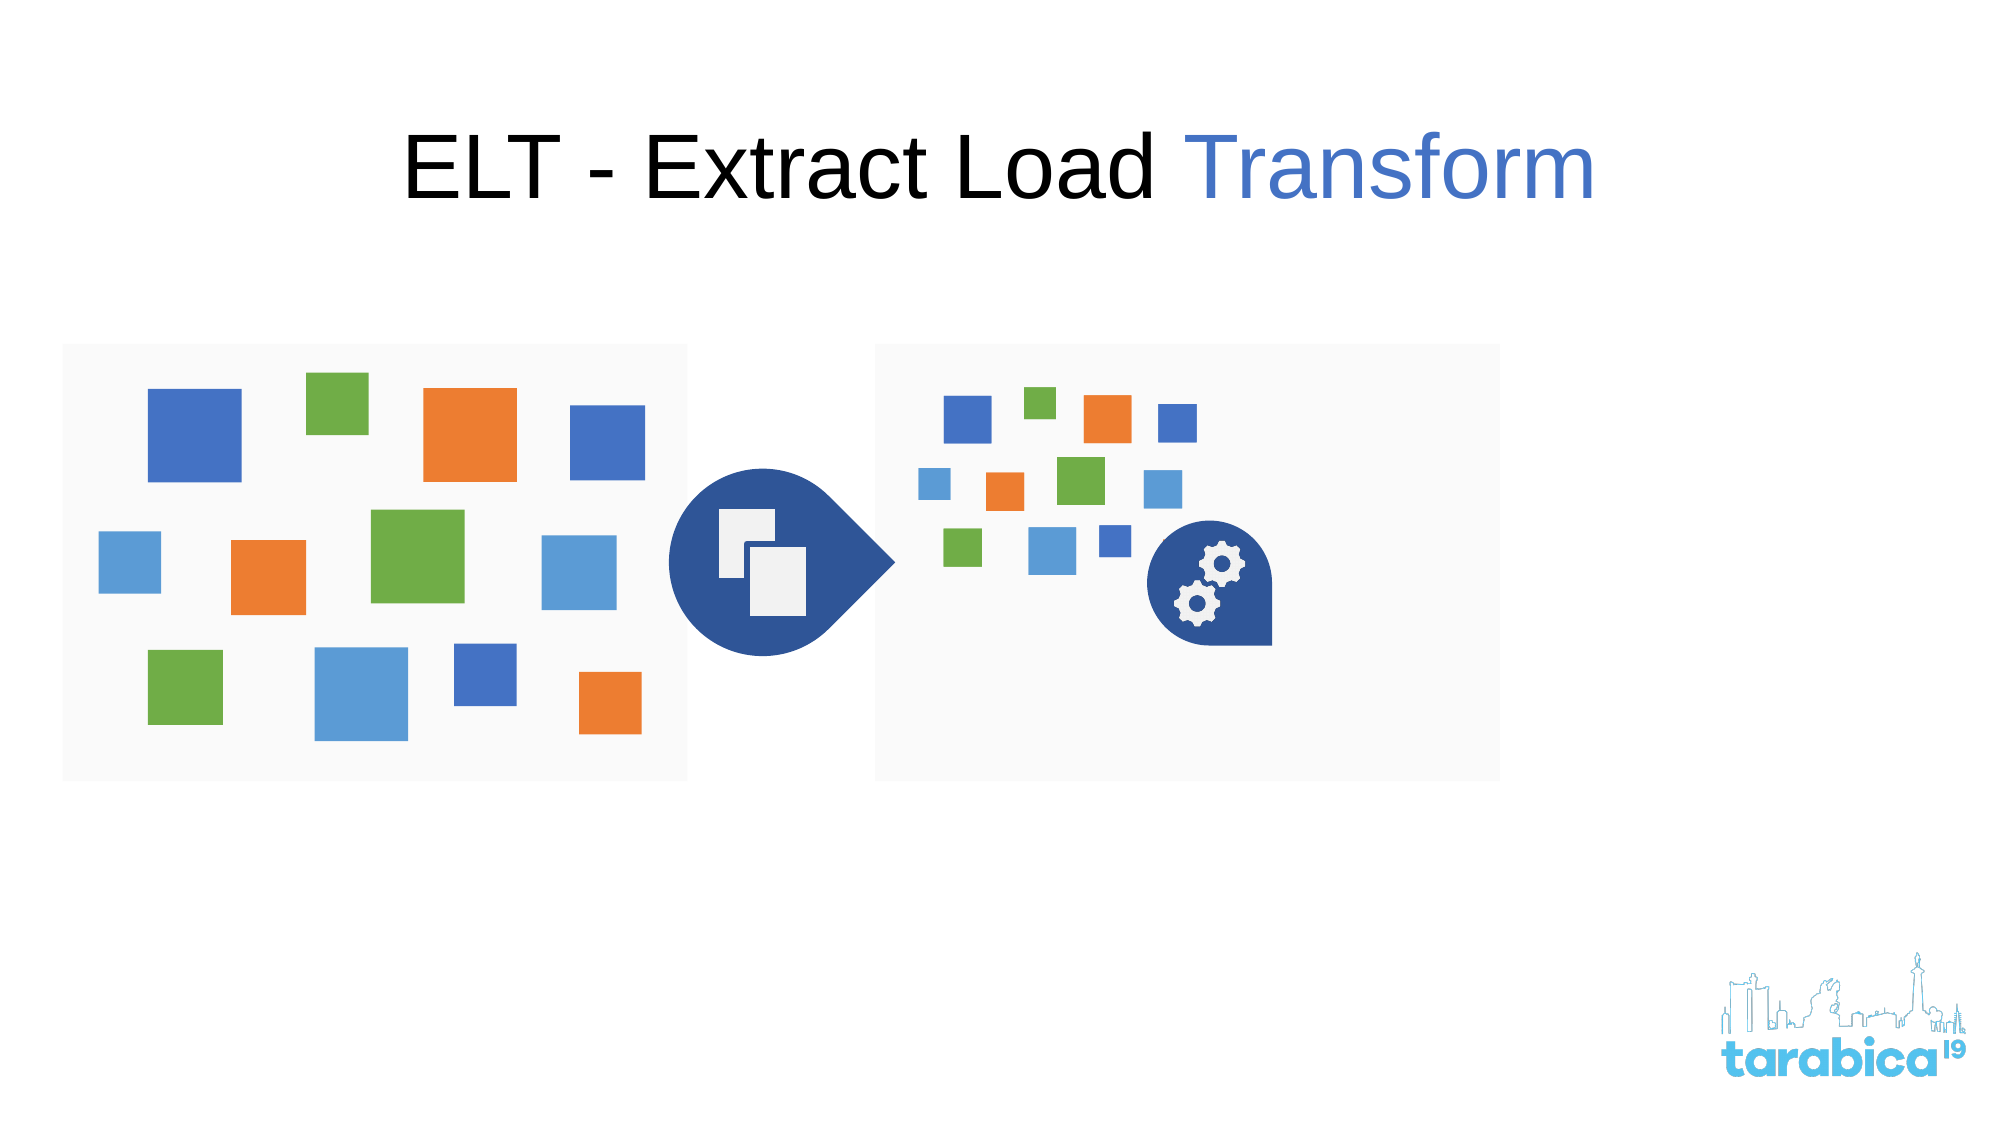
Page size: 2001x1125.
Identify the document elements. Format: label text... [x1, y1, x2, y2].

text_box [715, 506, 810, 619]
title ELT - Extract Load Transform [137, 59, 1863, 278]
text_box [1146, 520, 1273, 646]
text_box [691, 466, 898, 659]
text_box [873, 342, 1502, 783]
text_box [918, 387, 1197, 576]
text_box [62, 343, 688, 782]
